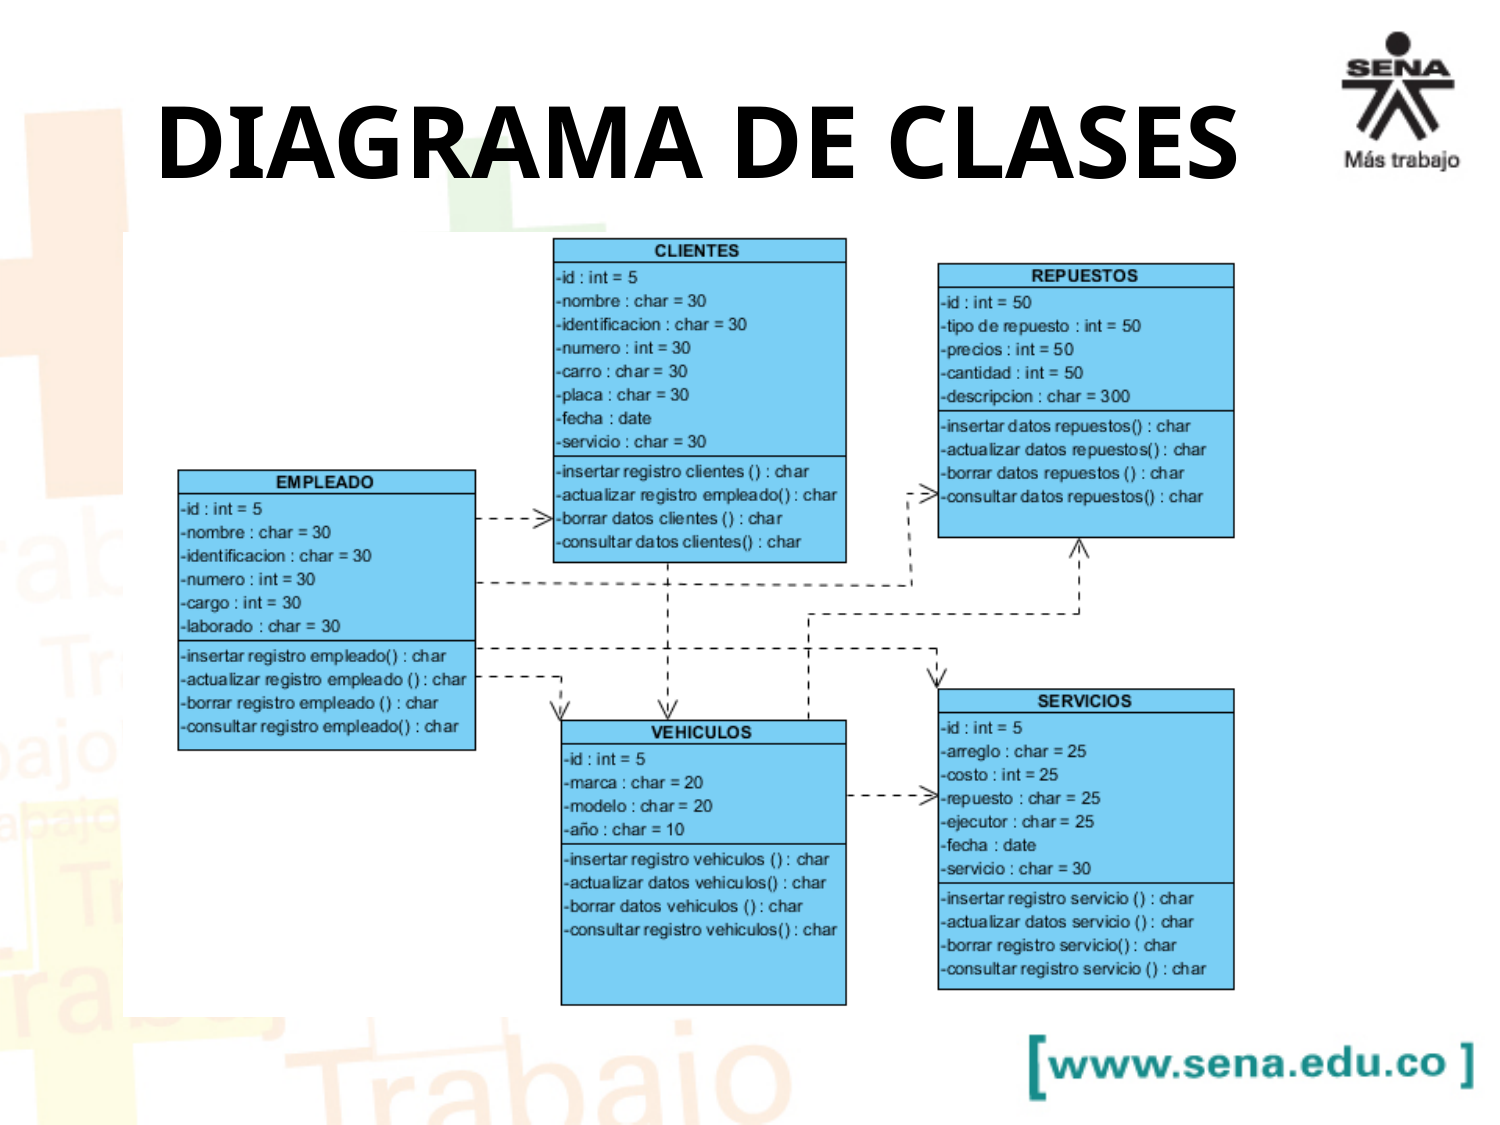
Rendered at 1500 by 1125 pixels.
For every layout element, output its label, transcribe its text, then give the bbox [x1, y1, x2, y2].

picture [0, 0, 1500, 1125]
title DIAGRAMA DE CLASES [22, 45, 1373, 233]
